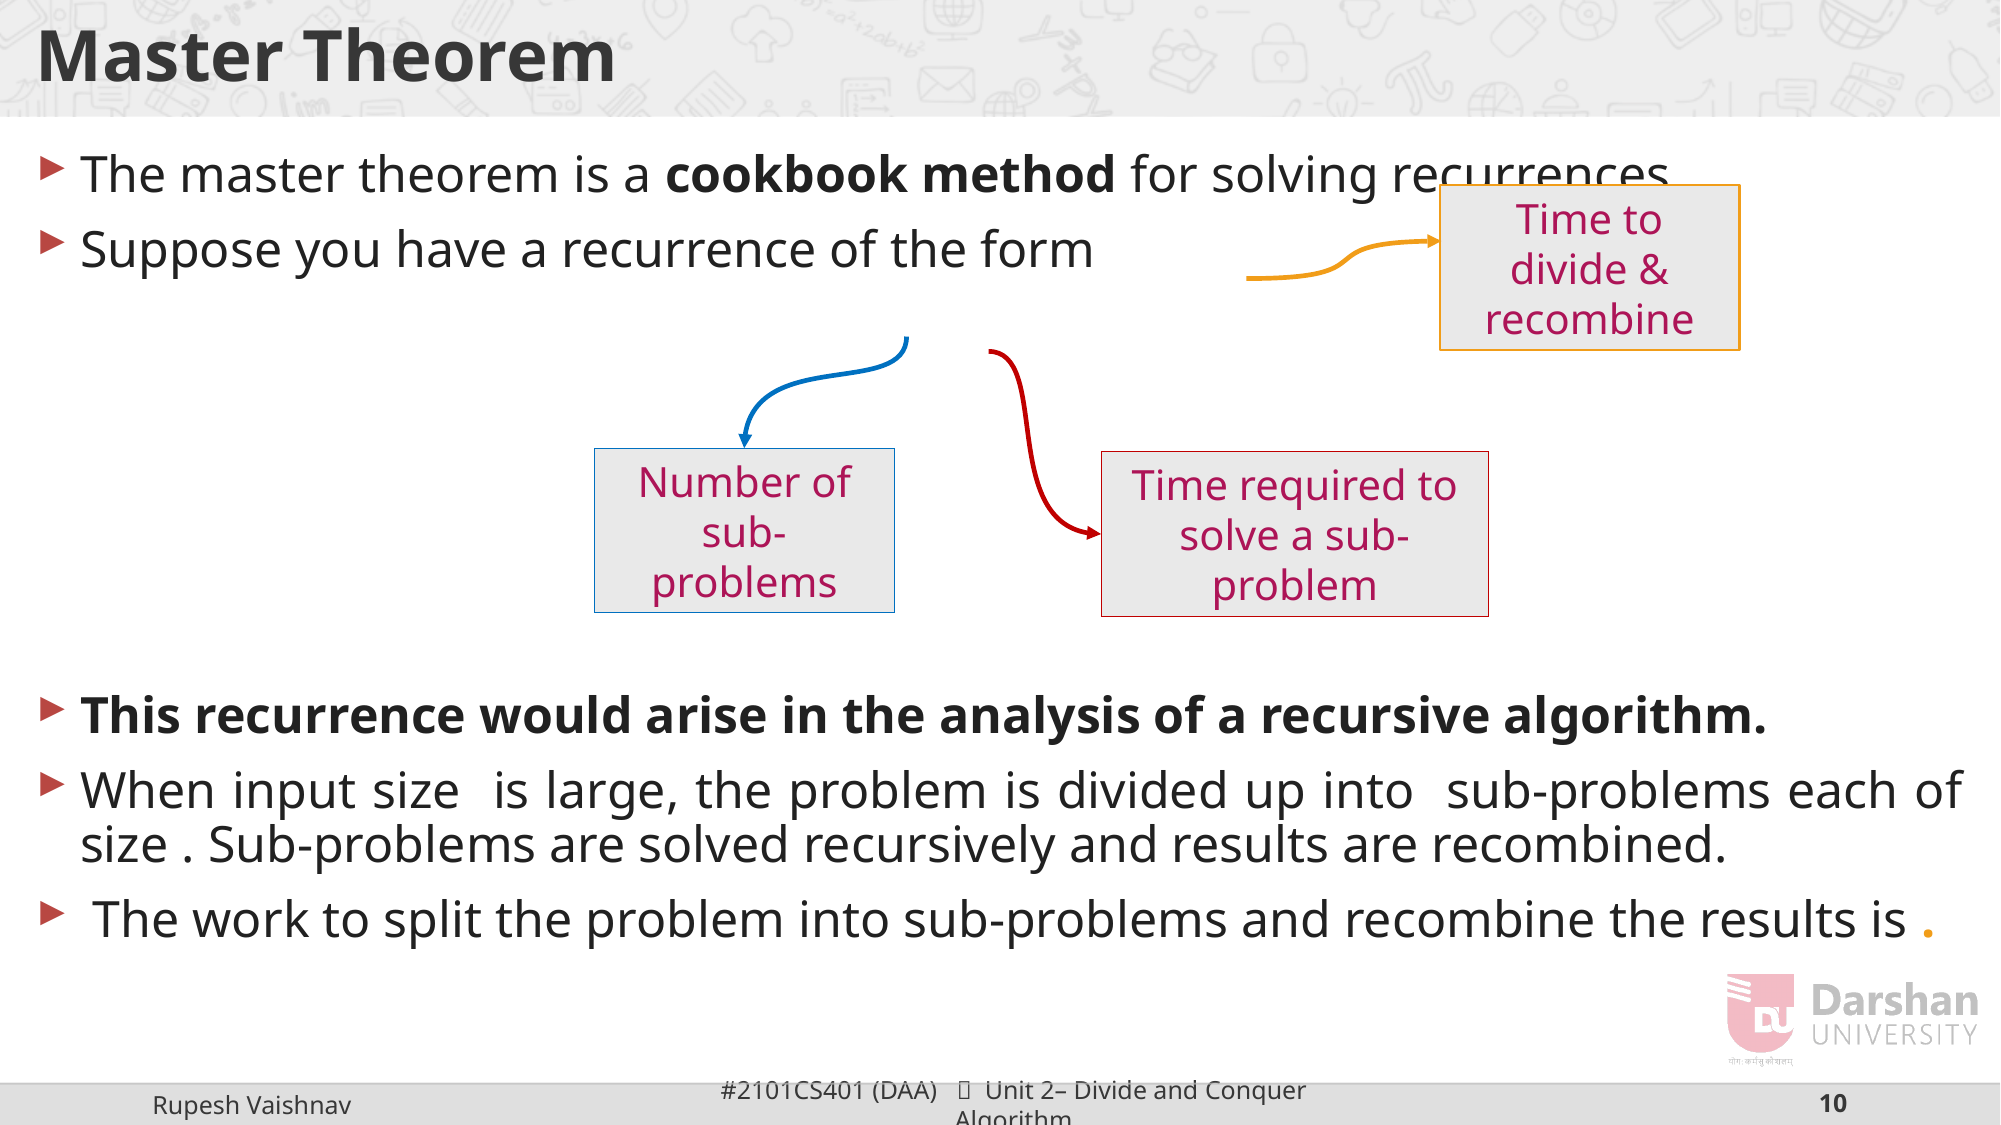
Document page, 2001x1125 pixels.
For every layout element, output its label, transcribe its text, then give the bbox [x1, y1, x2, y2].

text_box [965, 374, 1124, 487]
text_box Time required to solve a sub-problem [1101, 451, 1489, 617]
text_box Number of sub-problems [594, 448, 895, 613]
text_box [1246, 241, 1442, 279]
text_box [744, 336, 907, 449]
text_box Time to divide & recombine [1439, 185, 1740, 350]
title Master Theorem [0, 0, 2000, 117]
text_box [1724, 972, 1981, 1068]
